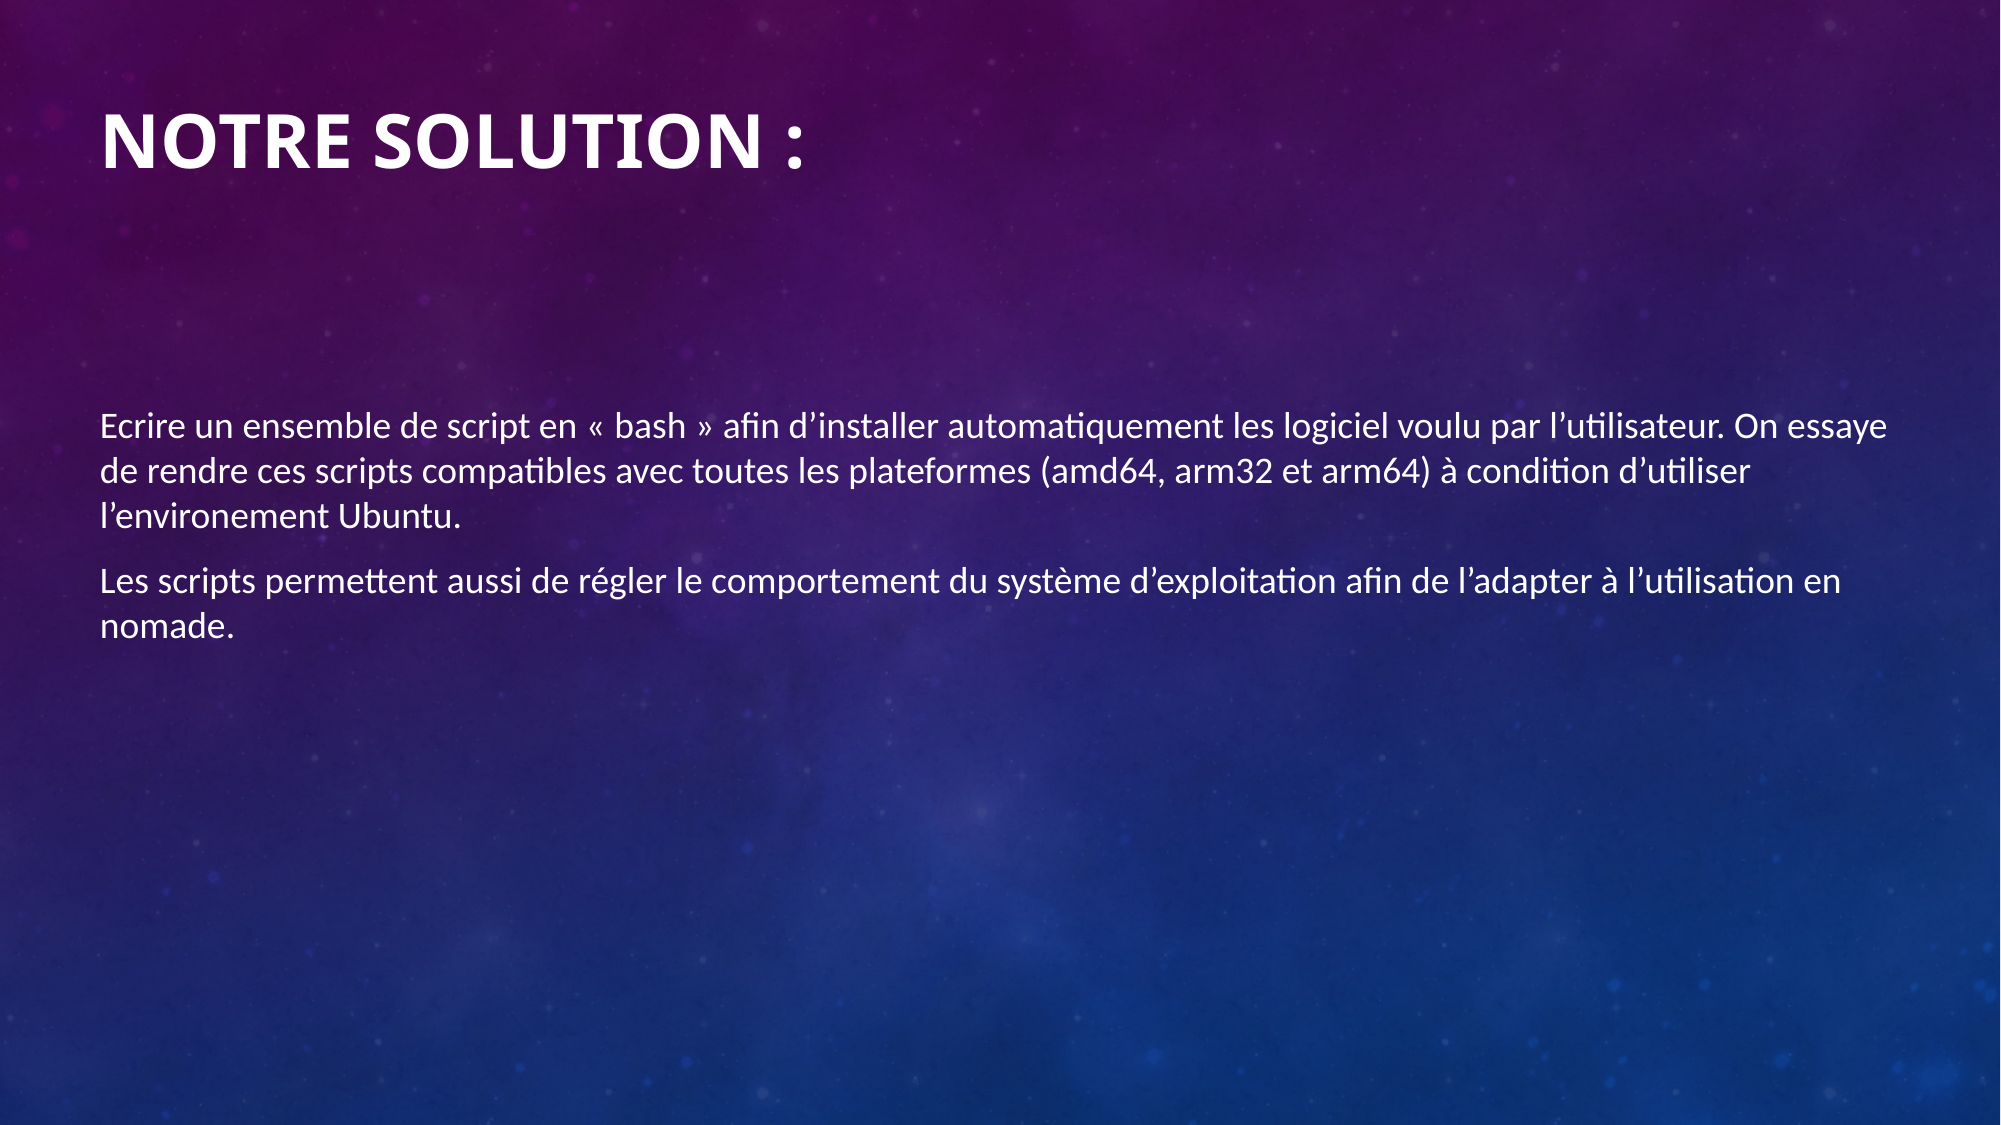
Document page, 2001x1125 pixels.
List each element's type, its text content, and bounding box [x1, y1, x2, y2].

picture [0, 0, 2001, 1125]
subtitle Ecrire un ensemble de script en « bash » afin d’installer automatiquement les logiciel voulu par l’utilisateur. On essaye de rendre ces scripts compatibles avec toutes les plateformes (amd64, arm32 et arm64) à condition d’utiliser l’environement Ubuntu. Les scripts permettent aussi de régler le comportement du système d’exploitation afin de l’adapter à l’utilisation en nomade. [99, 263, 1900, 916]
title Notre solution : [99, 44, 1900, 232]
